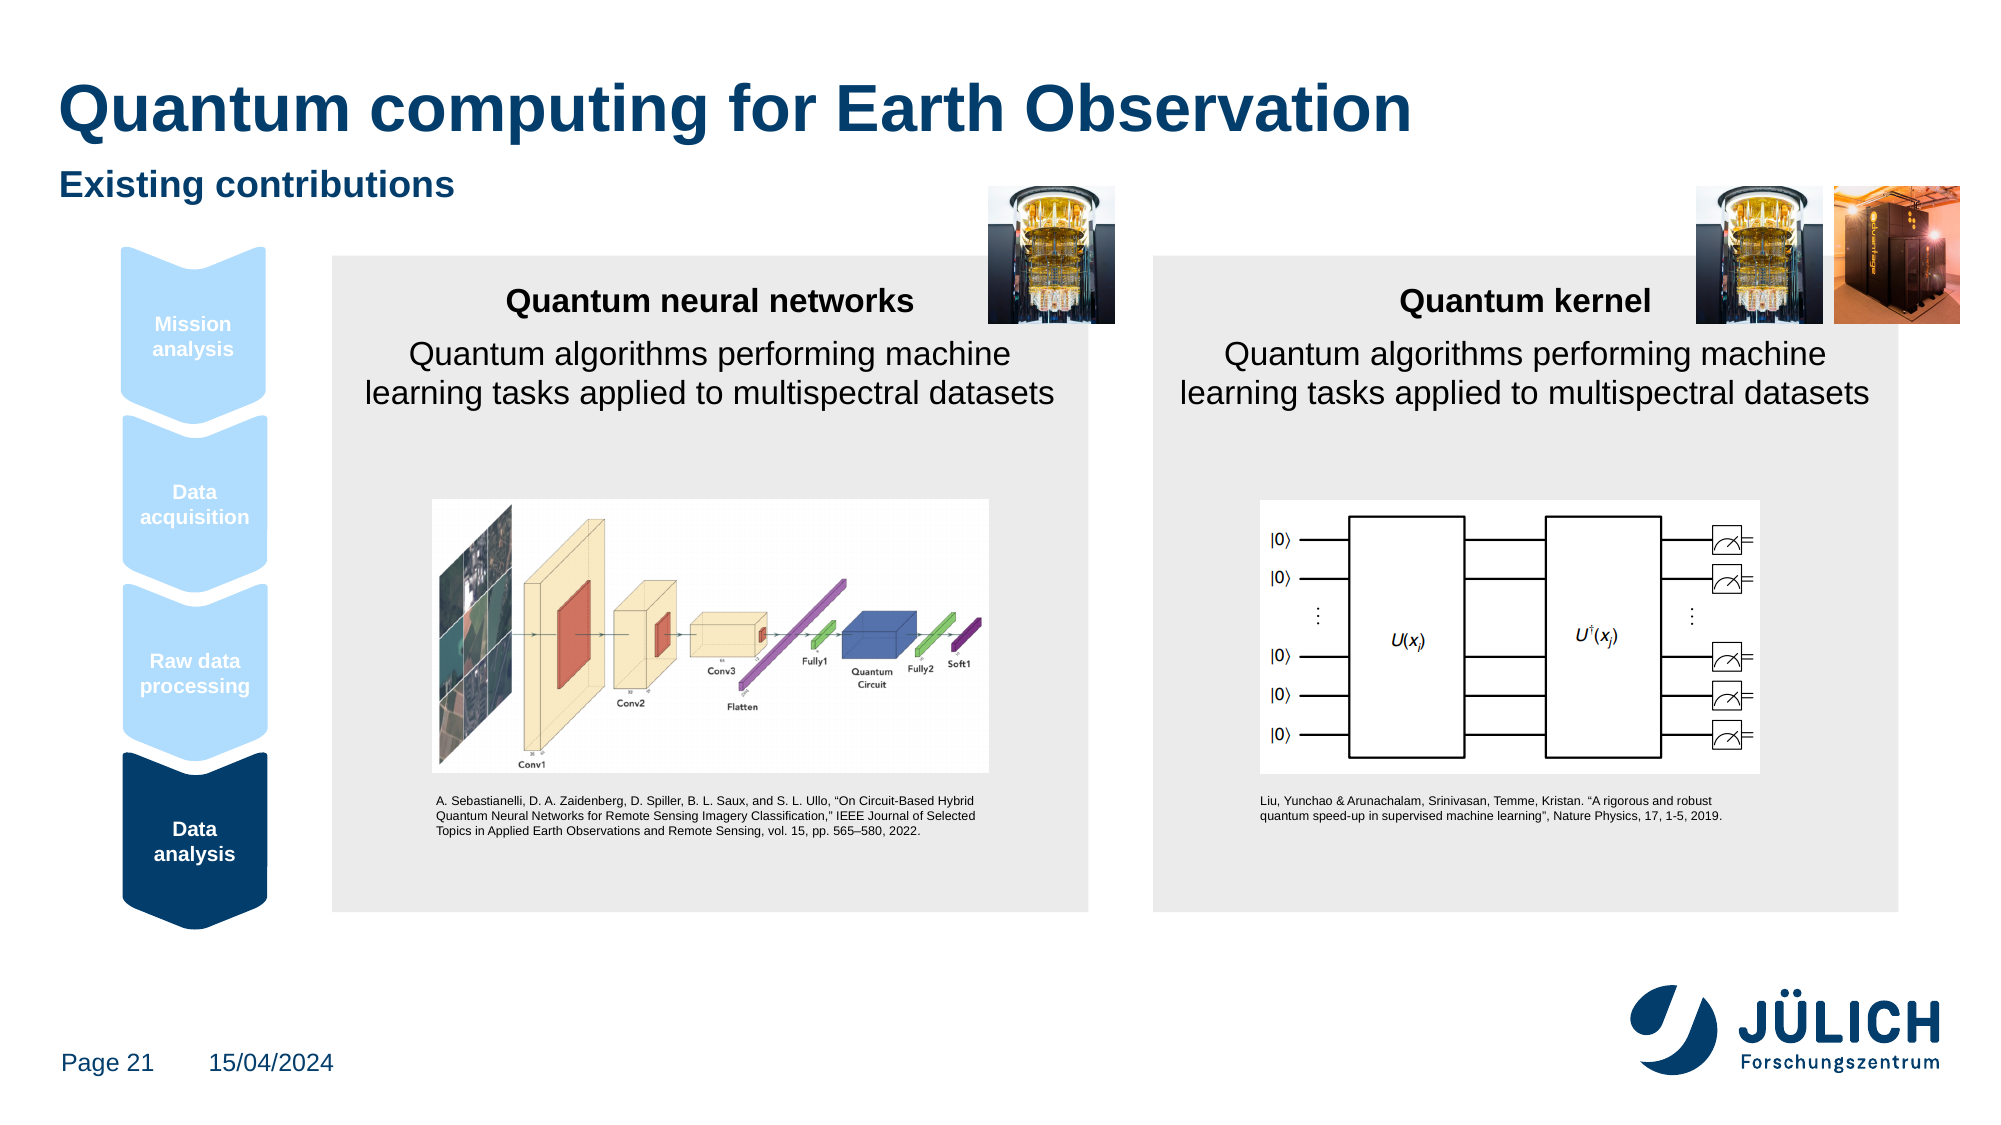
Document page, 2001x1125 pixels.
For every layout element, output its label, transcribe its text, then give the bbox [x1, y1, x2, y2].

text_box Data analysis [122, 752, 268, 930]
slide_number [208, 1046, 472, 1084]
slide_number Page 21 [60, 1046, 179, 1084]
picture [432, 499, 989, 773]
text_box Liu, Yunchao & Arunachalam, Srinivasan, Temme, Kristan. “A rigorous and robust quantum speed-up in supervised machine learning”, Nature Physics, 17, 1-5, 2019. [1245, 785, 1759, 831]
picture [1833, 186, 1960, 324]
text_box Data acquisition [122, 415, 268, 593]
text_box A. Sebastianelli, D. A. Zaidenberg, D. Spiller, B. L. Saux, and S. L. Ullo, “On Circuit-Based Hybrid Quantum Neural Networks for Remote Sensing Imagery Classification,” IEEE Journal of Selected Topics in Applied Earth Observations and Remote Sensing, vol. 15, pp. 565–580, 2022. [421, 785, 1012, 846]
text_box Raw data processing [122, 583, 268, 762]
picture [1260, 500, 1760, 774]
list Existing contributions [58, 154, 1937, 238]
picture [988, 186, 1115, 324]
text_box Quantum kernel Quantum algorithms performing machine learning tasks applied to multispectral datasets [1152, 255, 1899, 913]
picture [1696, 186, 1823, 324]
title Quantum computing for Earth Observation [59, 53, 1938, 186]
text_box Mission analysis [120, 246, 266, 424]
text_box Quantum neural networks Quantum algorithms performing machine learning tasks applied to multispectral datasets [331, 255, 1089, 913]
